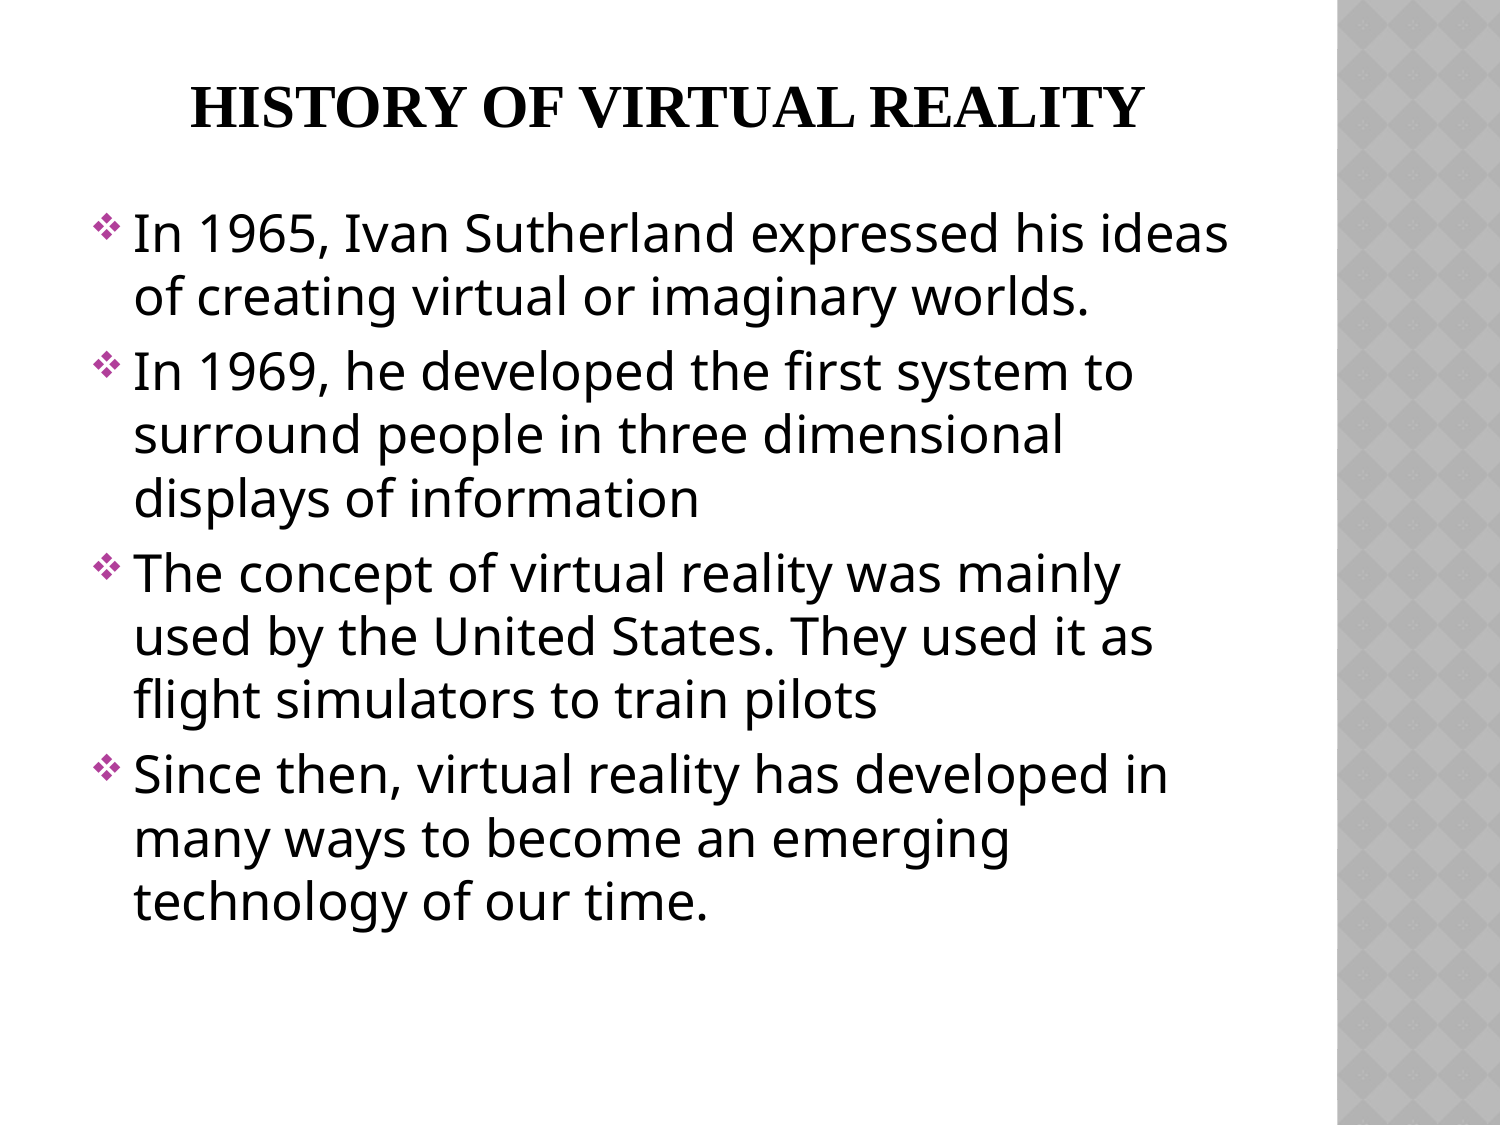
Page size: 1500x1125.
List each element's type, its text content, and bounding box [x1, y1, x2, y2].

title HISTORY OF VIRTUAL REALITY [75, 24, 1263, 140]
list In 1965, Ivan Sutherland expressed his ideas of creating virtual or imaginary worlds. In 1969, he developed the first system to surround people in three dimensional displays of information The concept of virtual reality was mainly used by the United States. They used it as flight simulators to train pilots Since then, virtual reality has developed in many ways to become an emerging technology of our time. [75, 192, 1263, 988]
